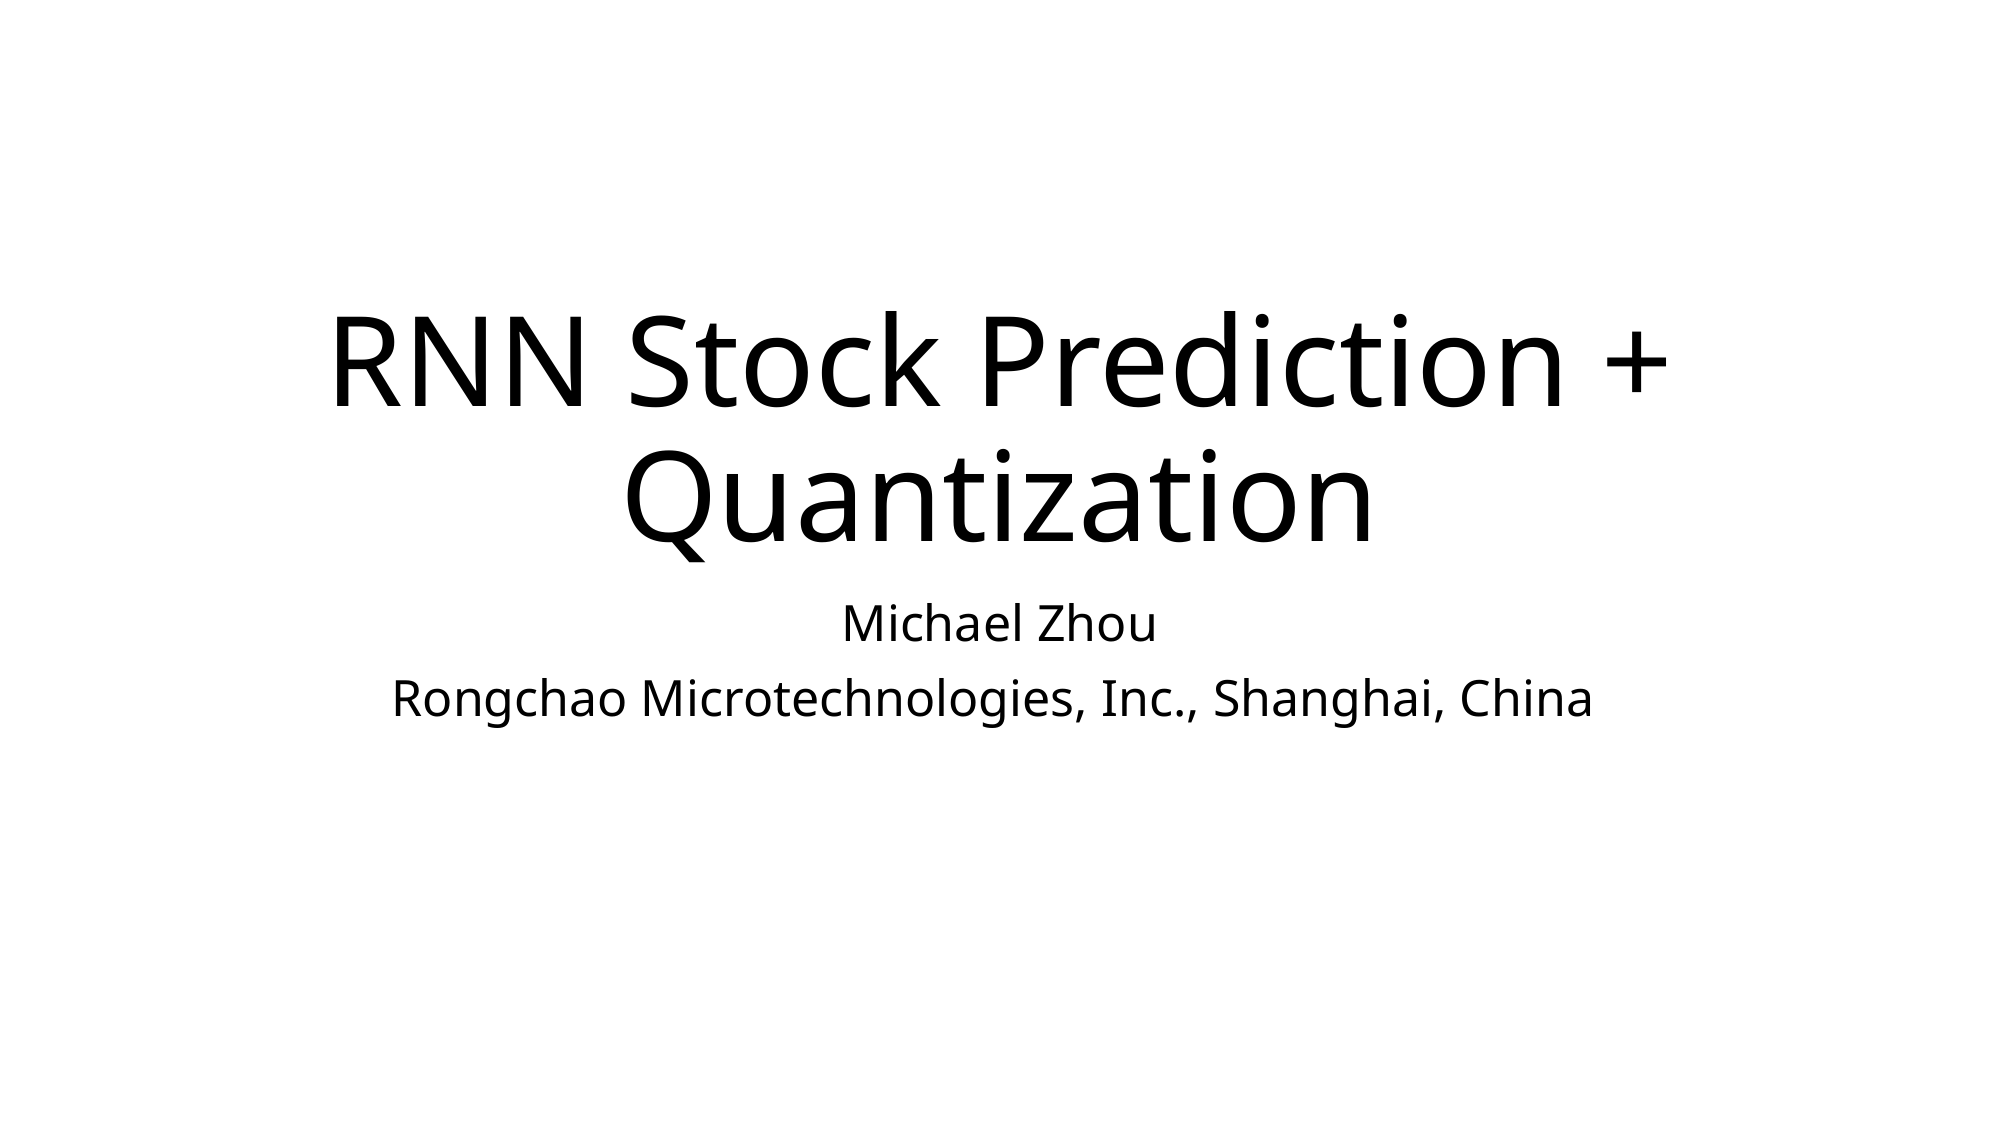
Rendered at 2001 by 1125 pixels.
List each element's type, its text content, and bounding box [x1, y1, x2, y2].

subtitle Michael Zhou Rongchao Microtechnologies, Inc., Shanghai, China [249, 590, 1750, 863]
title RNN Stock Prediction + Quantization [249, 184, 1750, 576]
